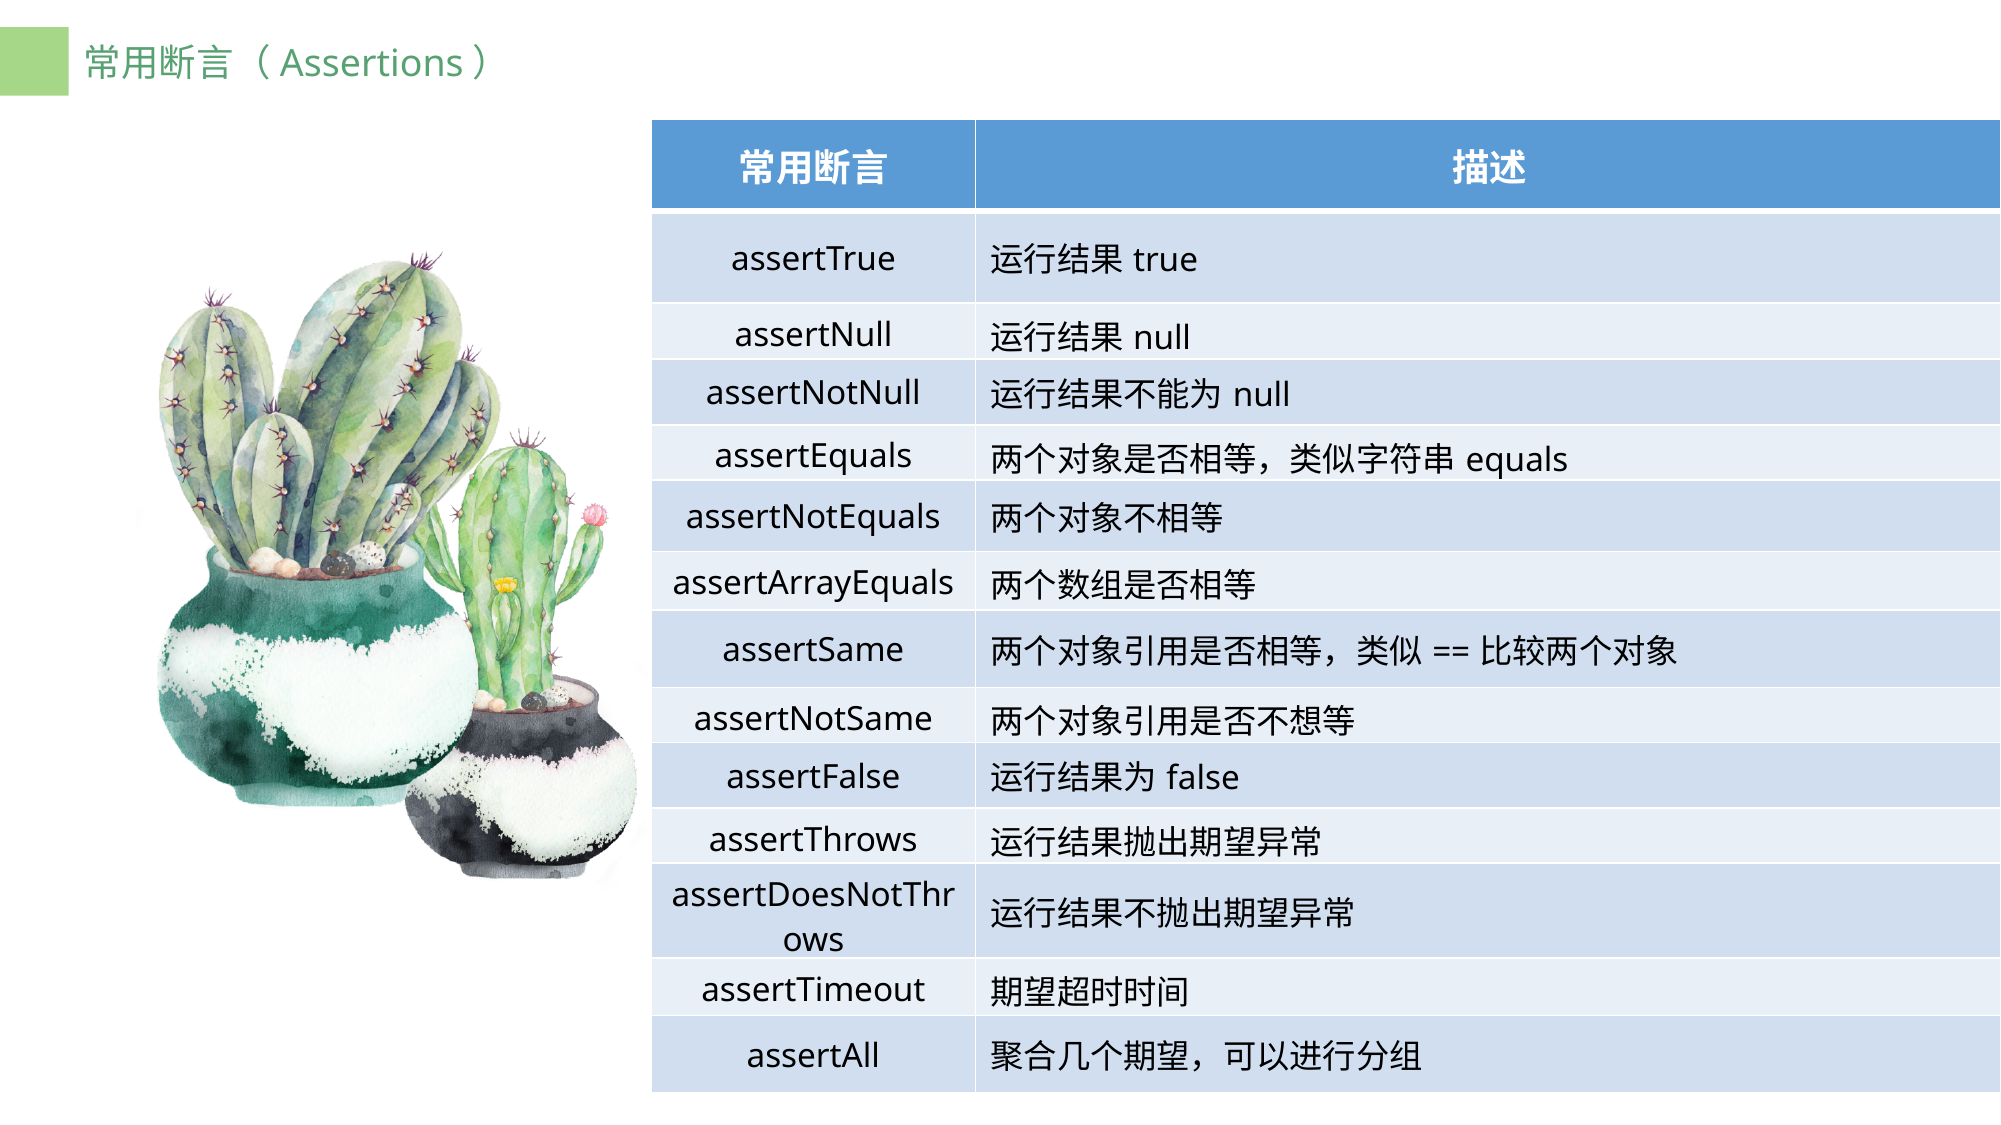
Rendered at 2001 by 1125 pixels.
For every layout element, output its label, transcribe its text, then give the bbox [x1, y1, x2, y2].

table_cell assertNotSame [652, 688, 975, 742]
text_box [0, 26, 70, 97]
table_header 常用断言 [652, 120, 975, 208]
table_cell 两个对象引用是否不想等 [976, 688, 2000, 742]
table_cell assertTimeout [652, 959, 975, 1015]
table_cell 聚合几个期望，可以进行分组 [976, 1016, 2000, 1092]
table_cell 两个对象不相等 [976, 481, 2000, 551]
text_box 常用断言（Assertions） [68, 31, 652, 91]
table_cell assertNotEquals [652, 481, 975, 551]
table_cell 运行结果为false [976, 743, 2000, 807]
table_cell 运行结果null [976, 304, 2000, 358]
table_cell 运行结果不抛出期望异常 [976, 864, 2000, 957]
table_cell assertArrayEquals [652, 552, 975, 609]
table_cell assertEquals [652, 426, 975, 479]
table_cell 期望超时时间 [976, 959, 2000, 1015]
table_cell 两个对象引用是否相等，类似==比较两个对象 [976, 611, 2000, 687]
table_cell 两个对象是否相等，类似字符串equals [976, 426, 2000, 479]
table_cell 运行结果抛出期望异常 [976, 809, 2000, 862]
table_cell assertThrows [652, 809, 975, 862]
table_cell assertNull [652, 304, 975, 358]
table_cell assertTrue [652, 214, 975, 302]
table_cell 两个数组是否相等 [976, 552, 2000, 609]
table_cell assertFalse [652, 743, 975, 807]
table_cell 运行结果true [976, 214, 2000, 302]
table_cell 运行结果不能为null [976, 360, 2000, 424]
table_cell assertNotNull [652, 360, 975, 424]
table_cell assertAll [652, 1016, 975, 1092]
table_header 描述 [976, 120, 2000, 208]
table_cell assertSame [652, 611, 975, 687]
table_cell assertDoesNotThrows [652, 864, 975, 957]
picture [136, 233, 652, 904]
